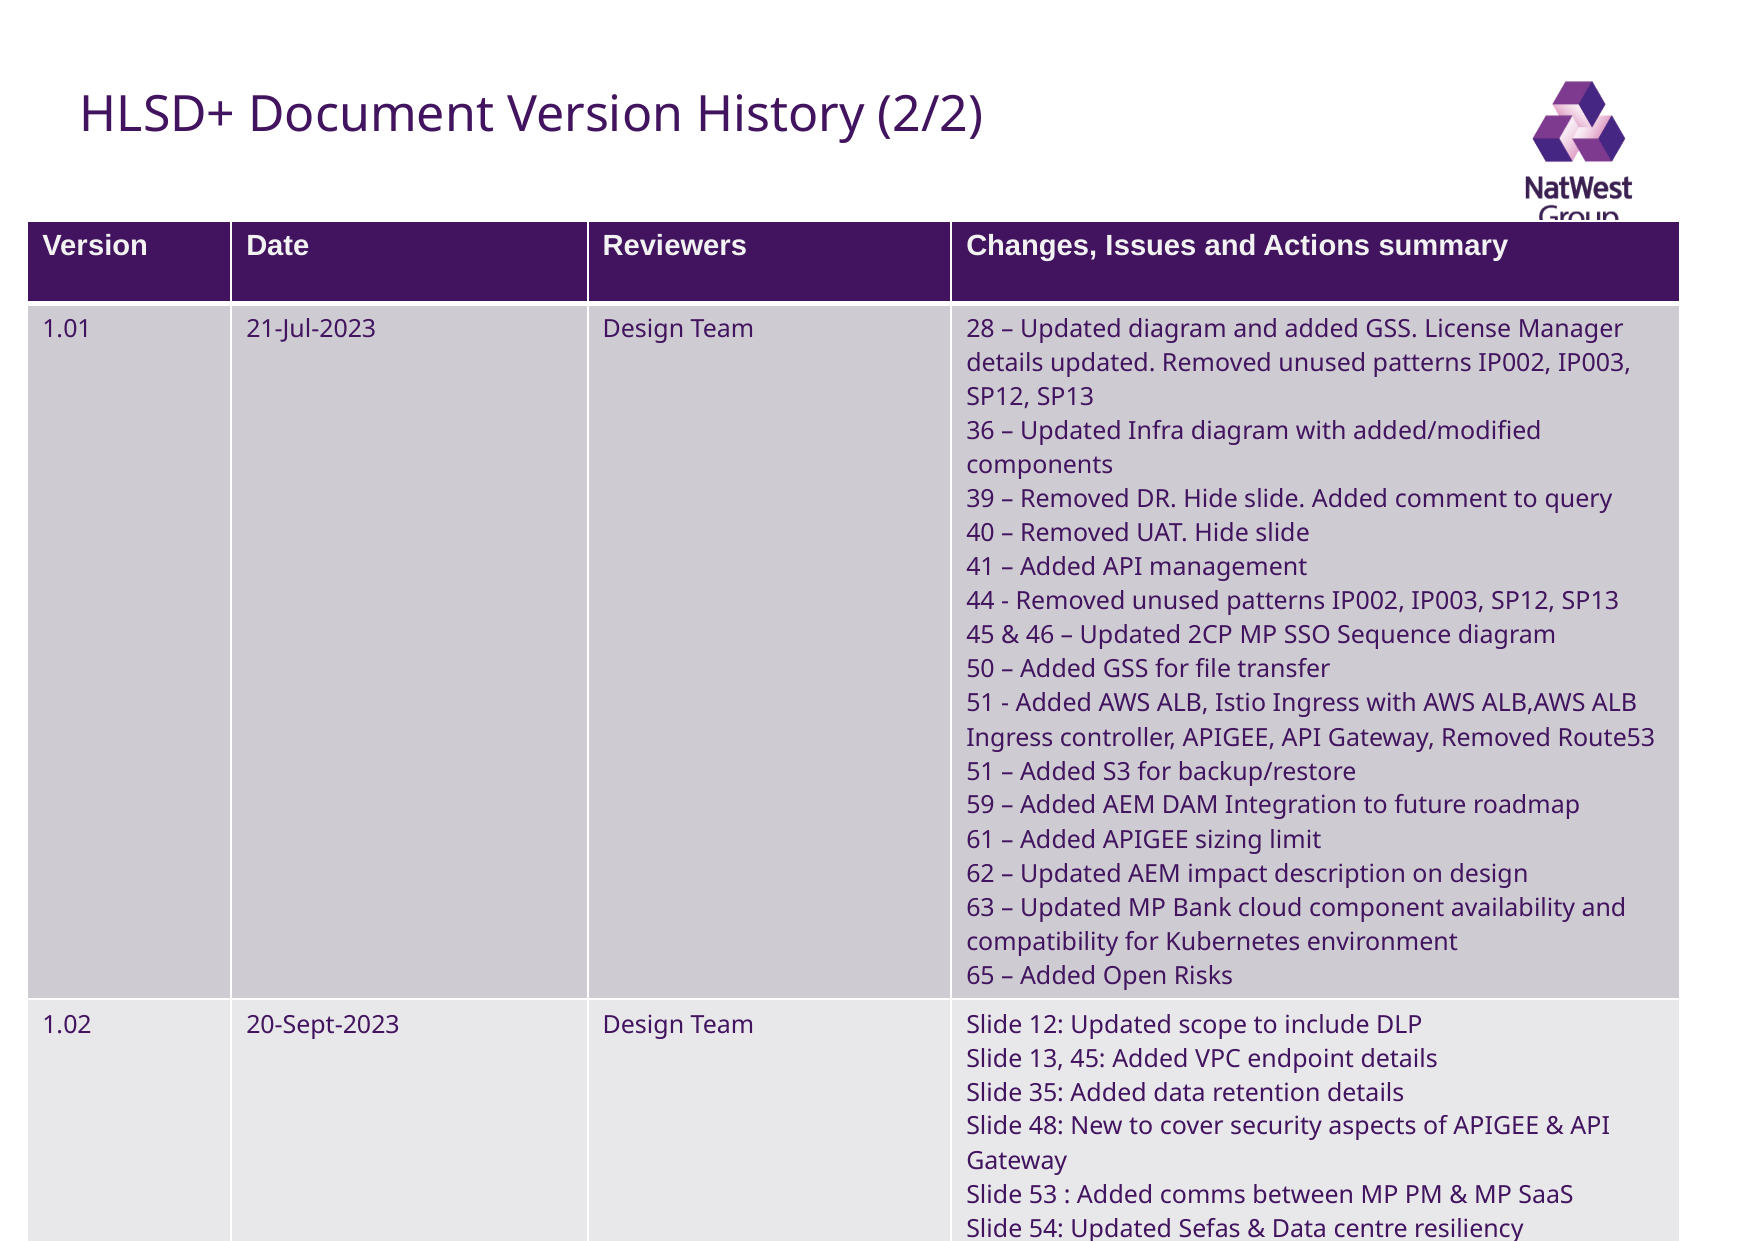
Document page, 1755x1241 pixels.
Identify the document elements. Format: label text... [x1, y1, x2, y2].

table_cell 21-Jul-2023 [232, 306, 587, 998]
table_header Changes, Issues and Actions summary [952, 222, 1679, 301]
table_cell Slide 12: Updated scope to include DLP Slide 13, 45: Added VPC endpoint details Slide 35: Added data retention details Slide 48: New to cover security aspects of APIGEE & API Gateway Slide 53 : Added comms between MP PM & MP SaaS Slide 54: Updated Sefas & Data centre resiliency Slide 61: Added for VPC endpoint decision [952, 1000, 1679, 1241]
table_cell 28 – Updated diagram and added GSS. License Manager details updated. Removed unused patterns IP002, IP003, SP12, SP13 36 – Updated Infra diagram with added/modified components 39 – Removed DR. Hide slide. Added comment to query 40 – Removed UAT. Hide slide 41 – Added API management 44 - Removed unused patterns IP002, IP003, SP12, SP13 45 & 46 – Updated 2CP MP SSO Sequence diagram 50 – Added GSS for file transfer 51 - Added AWS ALB, Istio Ingress with AWS ALB,AWS ALB Ingress controller, APIGEE, API Gateway, Removed Route53 51 – Added S3 for backup/restore 59 – Added AEM DAM Integration to future roadmap 61 – Added APIGEE sizing limit 62 – Updated AEM impact description on design 63 – Updated MP Bank cloud component availability and compatibility for Kubernetes environment 65 – Added Open Risks [952, 306, 1679, 998]
table_cell 1.02 [28, 1000, 230, 1241]
table_cell Design Team [589, 1000, 950, 1241]
table_cell Design Team [589, 306, 950, 998]
table_header Reviewers [589, 222, 950, 301]
table_cell 1.01 [28, 306, 230, 998]
table_header Date [232, 222, 587, 301]
picture [0, 0, 1755, 1241]
table_cell 20-Sept-2023 [232, 1000, 587, 1241]
title HLSD+ Document Version History (2/2) [79, 81, 1486, 170]
table_header Version [28, 222, 230, 301]
